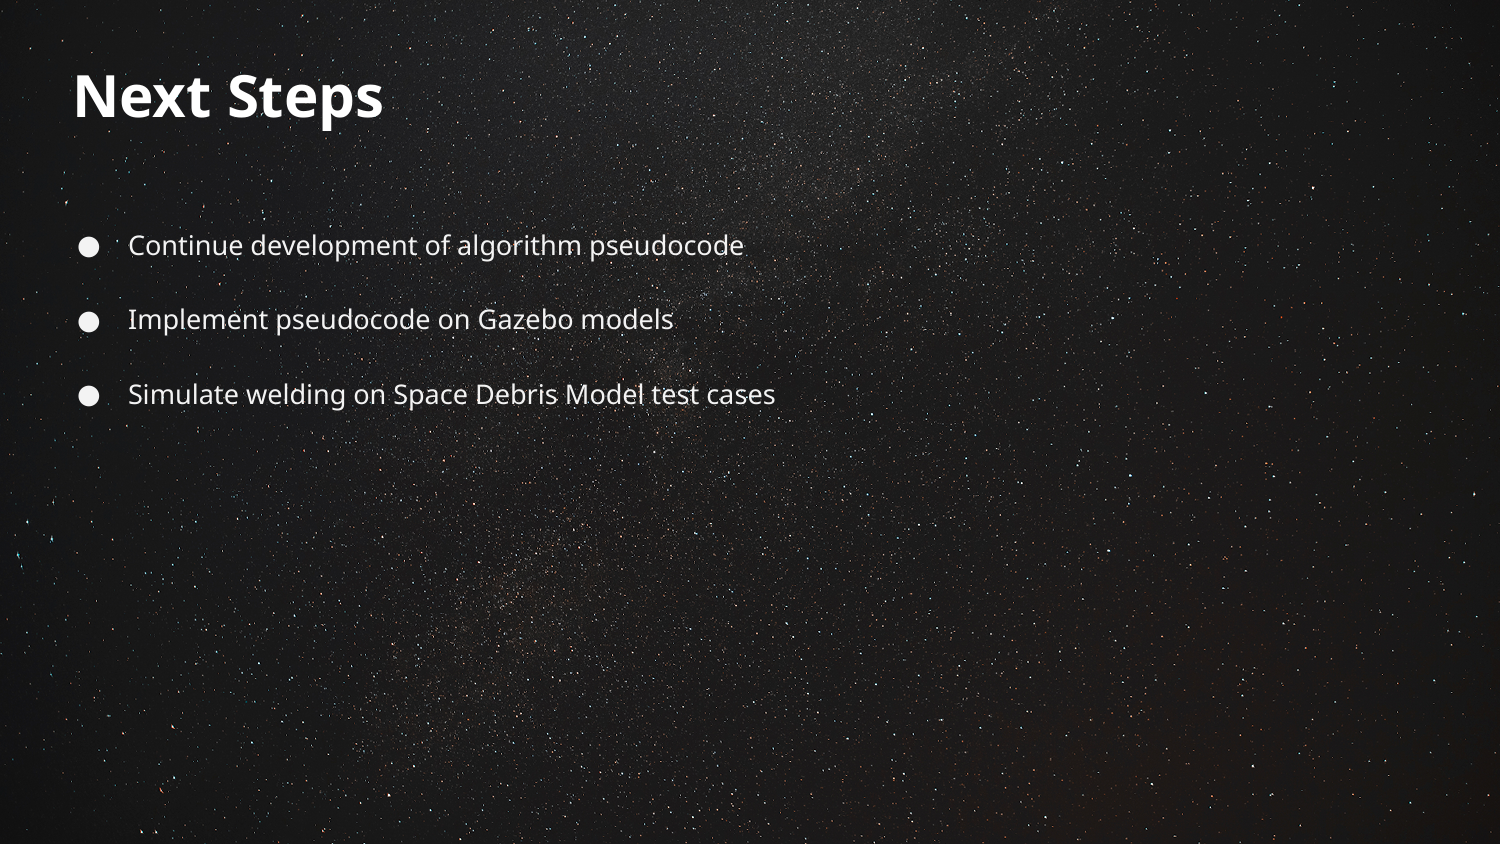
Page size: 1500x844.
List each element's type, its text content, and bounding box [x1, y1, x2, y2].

text_box Continue development of algorithm pseudocode Implement pseudocode on Gazebo models Simulate welding on Space Debris Model test cases [38, 215, 1292, 418]
picture [0, 0, 1500, 844]
text_box Next Steps [57, 51, 808, 137]
